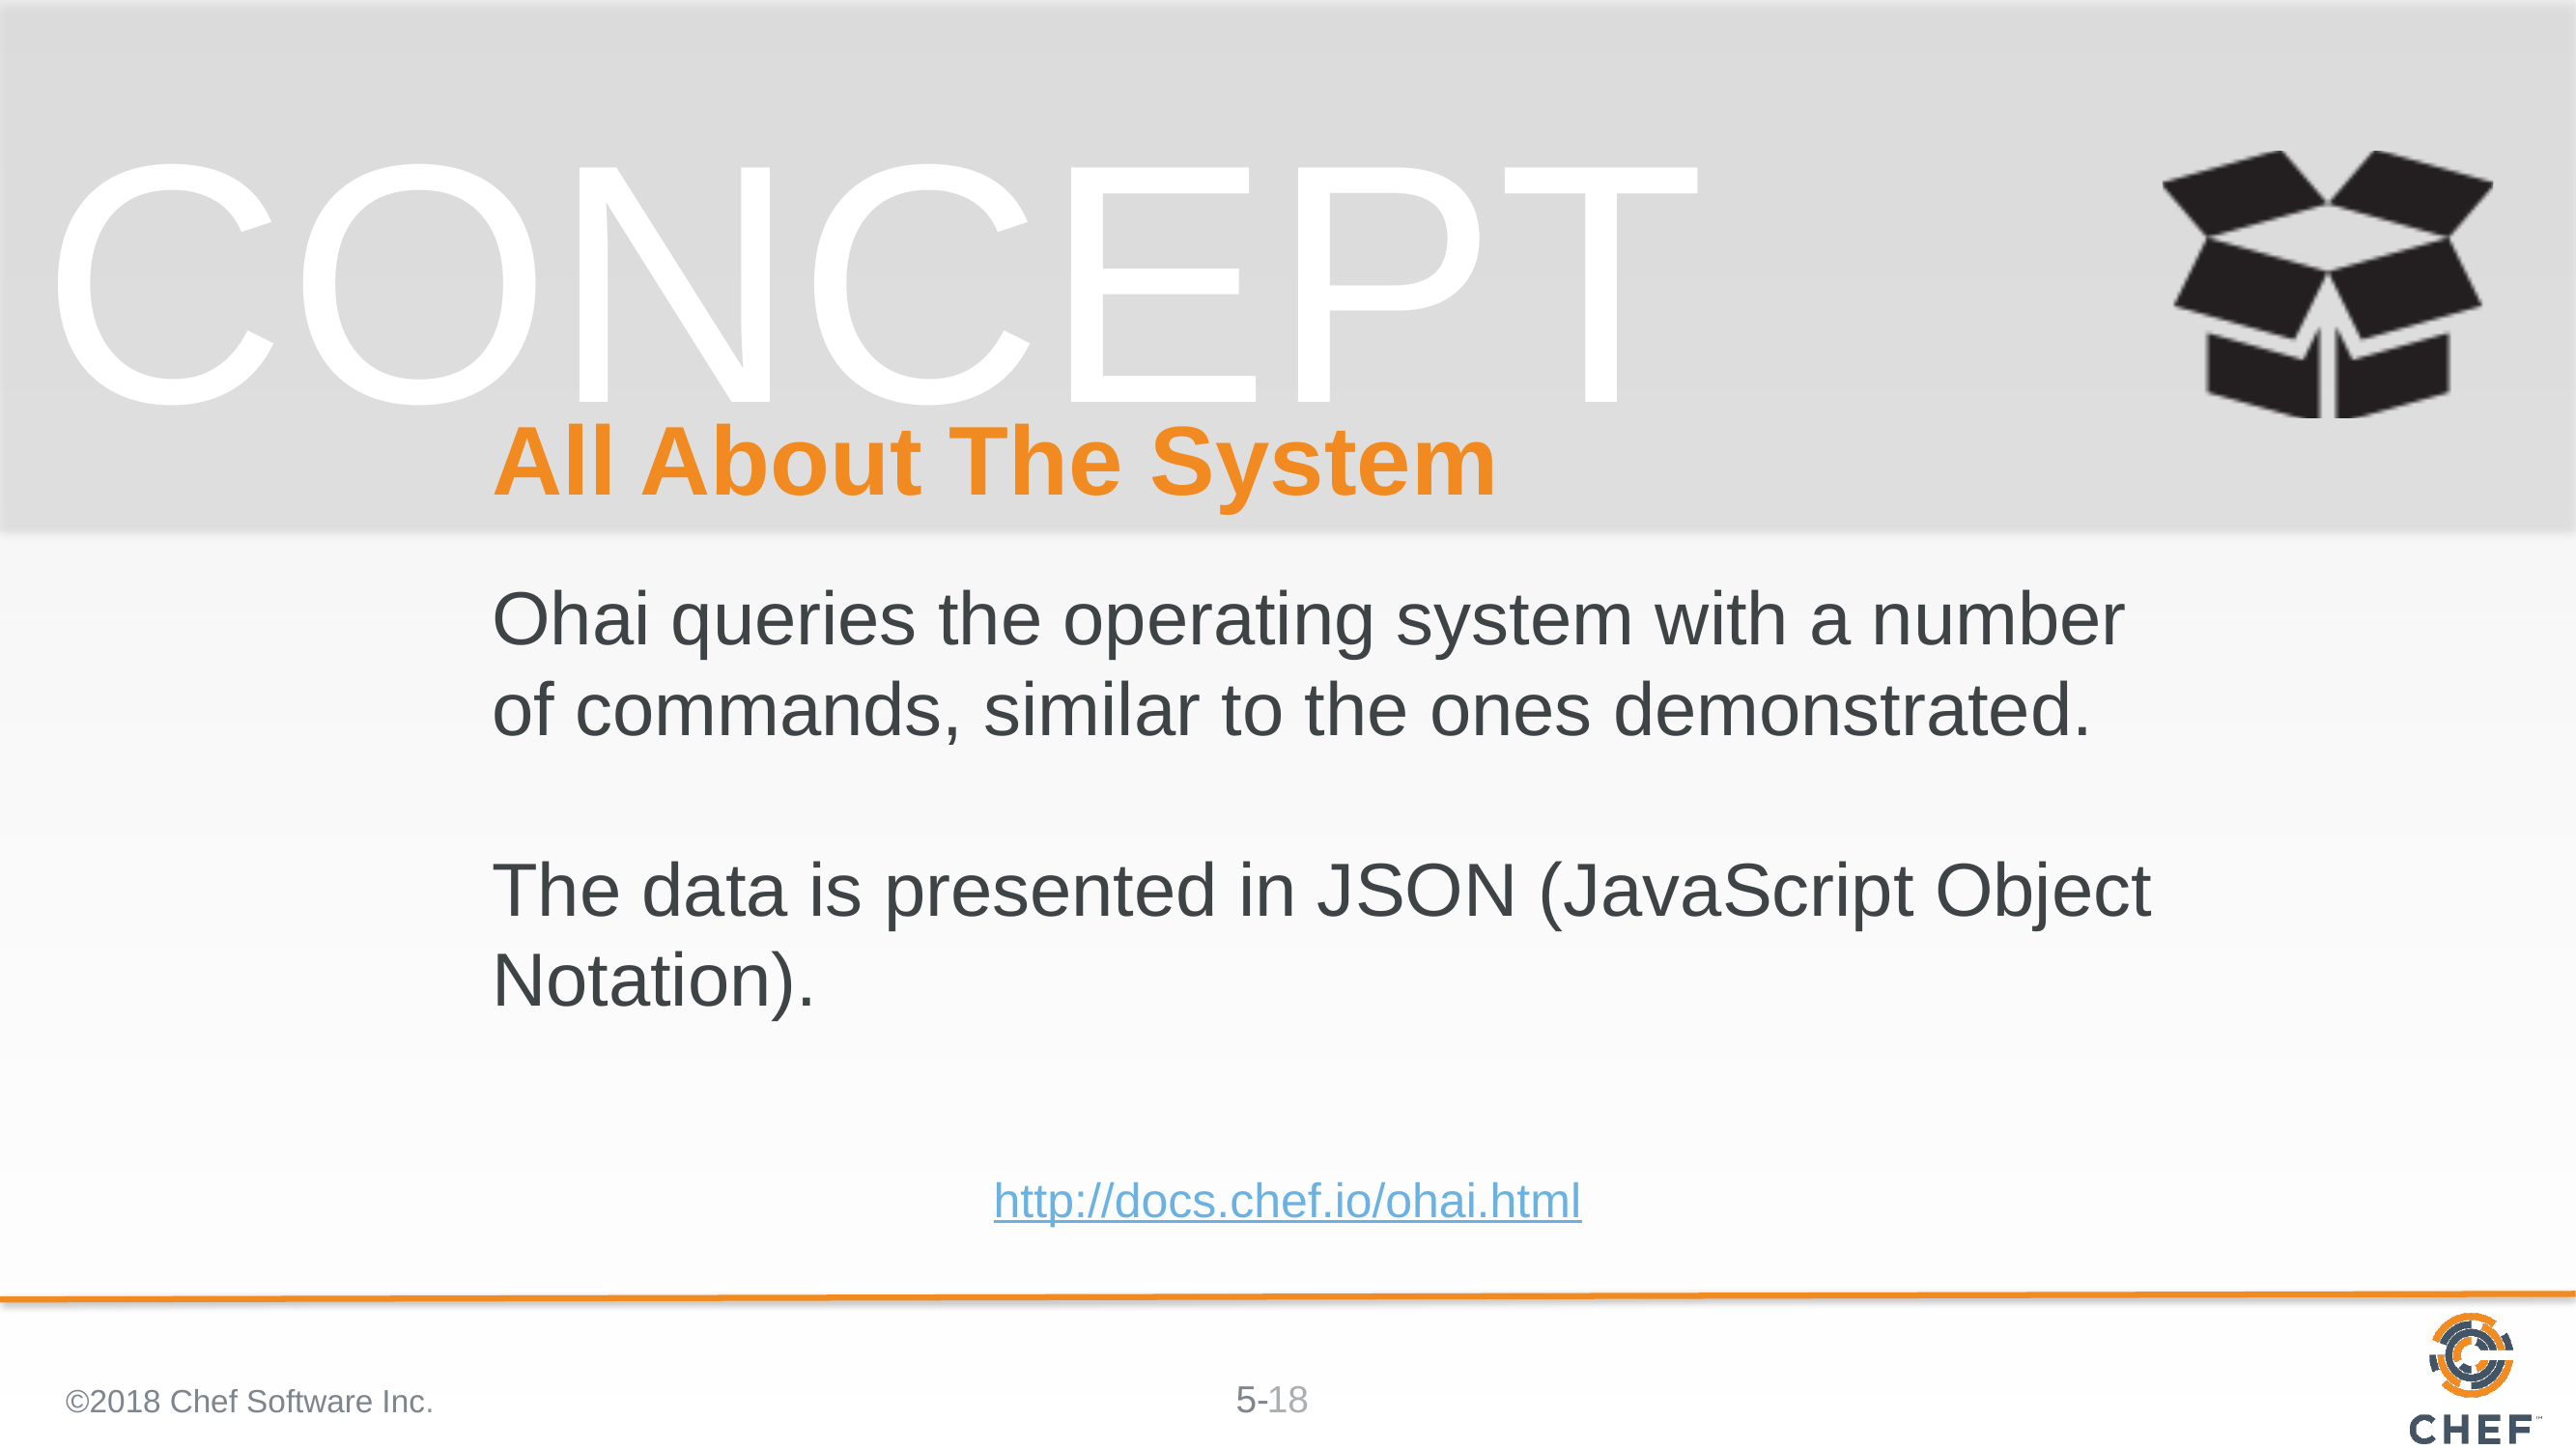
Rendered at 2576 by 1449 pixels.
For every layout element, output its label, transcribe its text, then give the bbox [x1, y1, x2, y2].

picture [2399, 1297, 2550, 1449]
title All About The System [477, 395, 2217, 531]
subtitle Ohai queries the operating system with a number of commands, similar to the ones demonstrated. The data is presented in JSON (JavaScript Object Notation). [477, 555, 2217, 1087]
footer ©2018 Chef Software Inc. [51, 1359, 952, 1440]
slide_number 18 [998, 1359, 1578, 1437]
list http://docs.chef.io/ohai.html [580, 1156, 1995, 1240]
